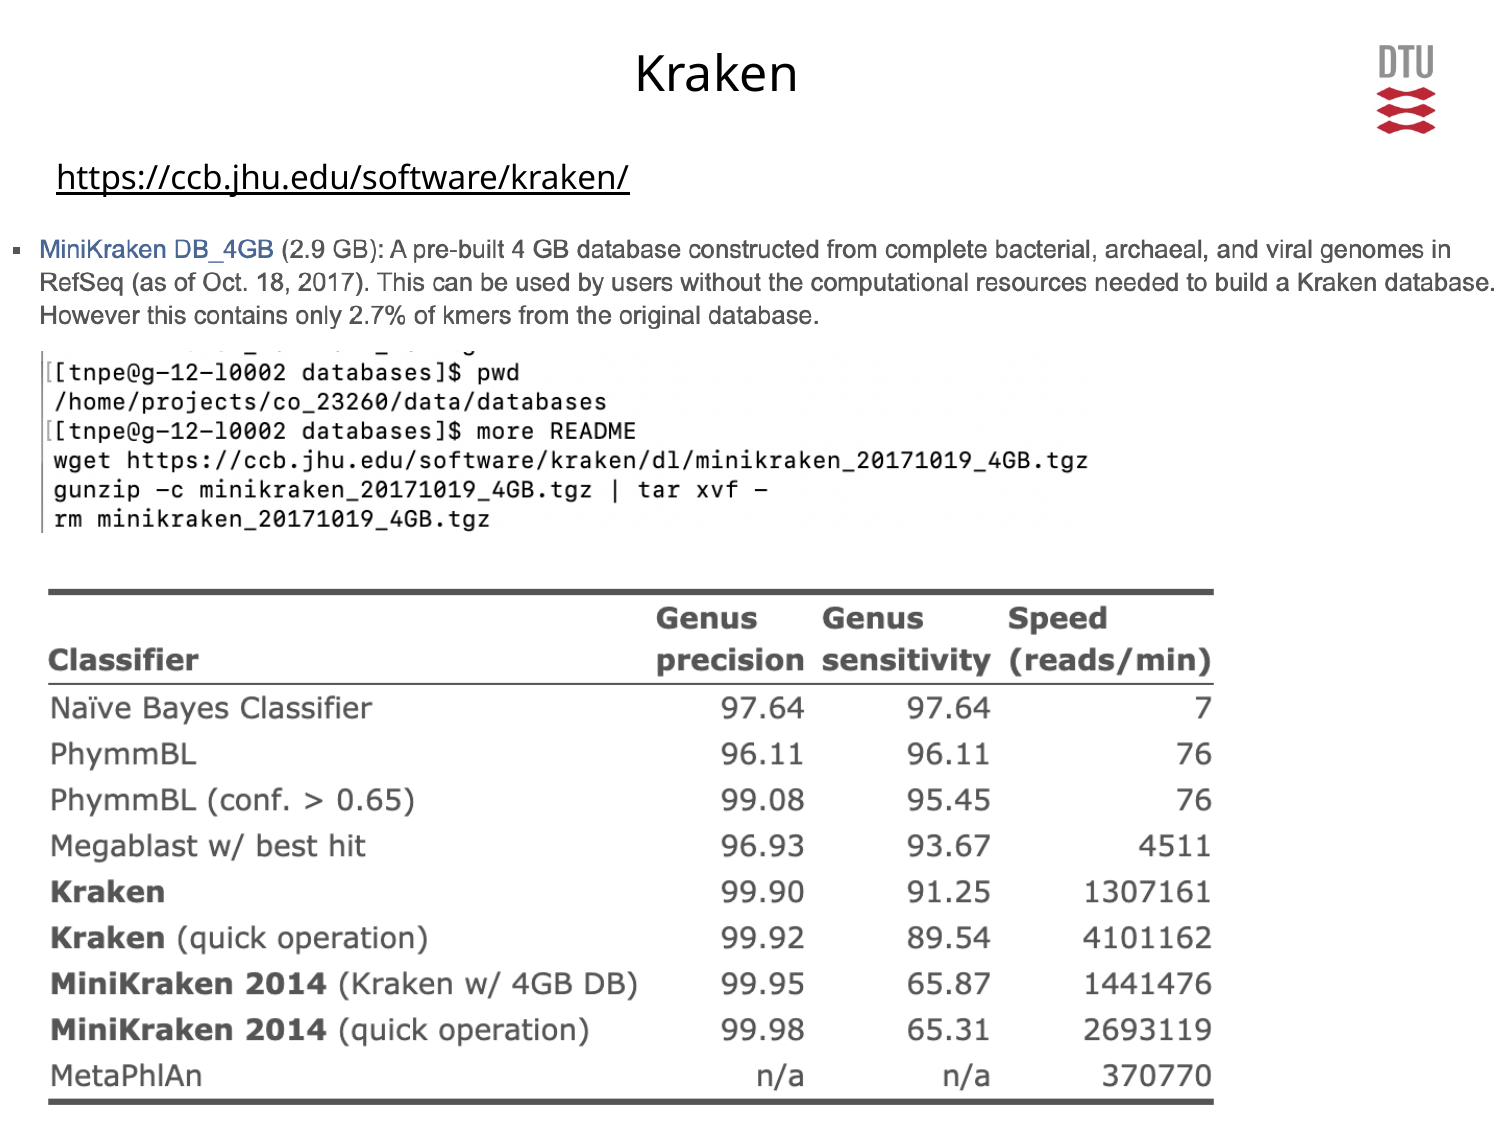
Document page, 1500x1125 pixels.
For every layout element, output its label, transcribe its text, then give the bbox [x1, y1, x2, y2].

picture [40, 351, 1102, 533]
picture [0, 219, 1500, 340]
picture [17, 568, 1243, 1125]
picture [1356, 45, 1436, 134]
text_box https://ccb.jhu.edu/software/kraken/ [41, 148, 924, 218]
text_box Kraken [210, 34, 1223, 110]
